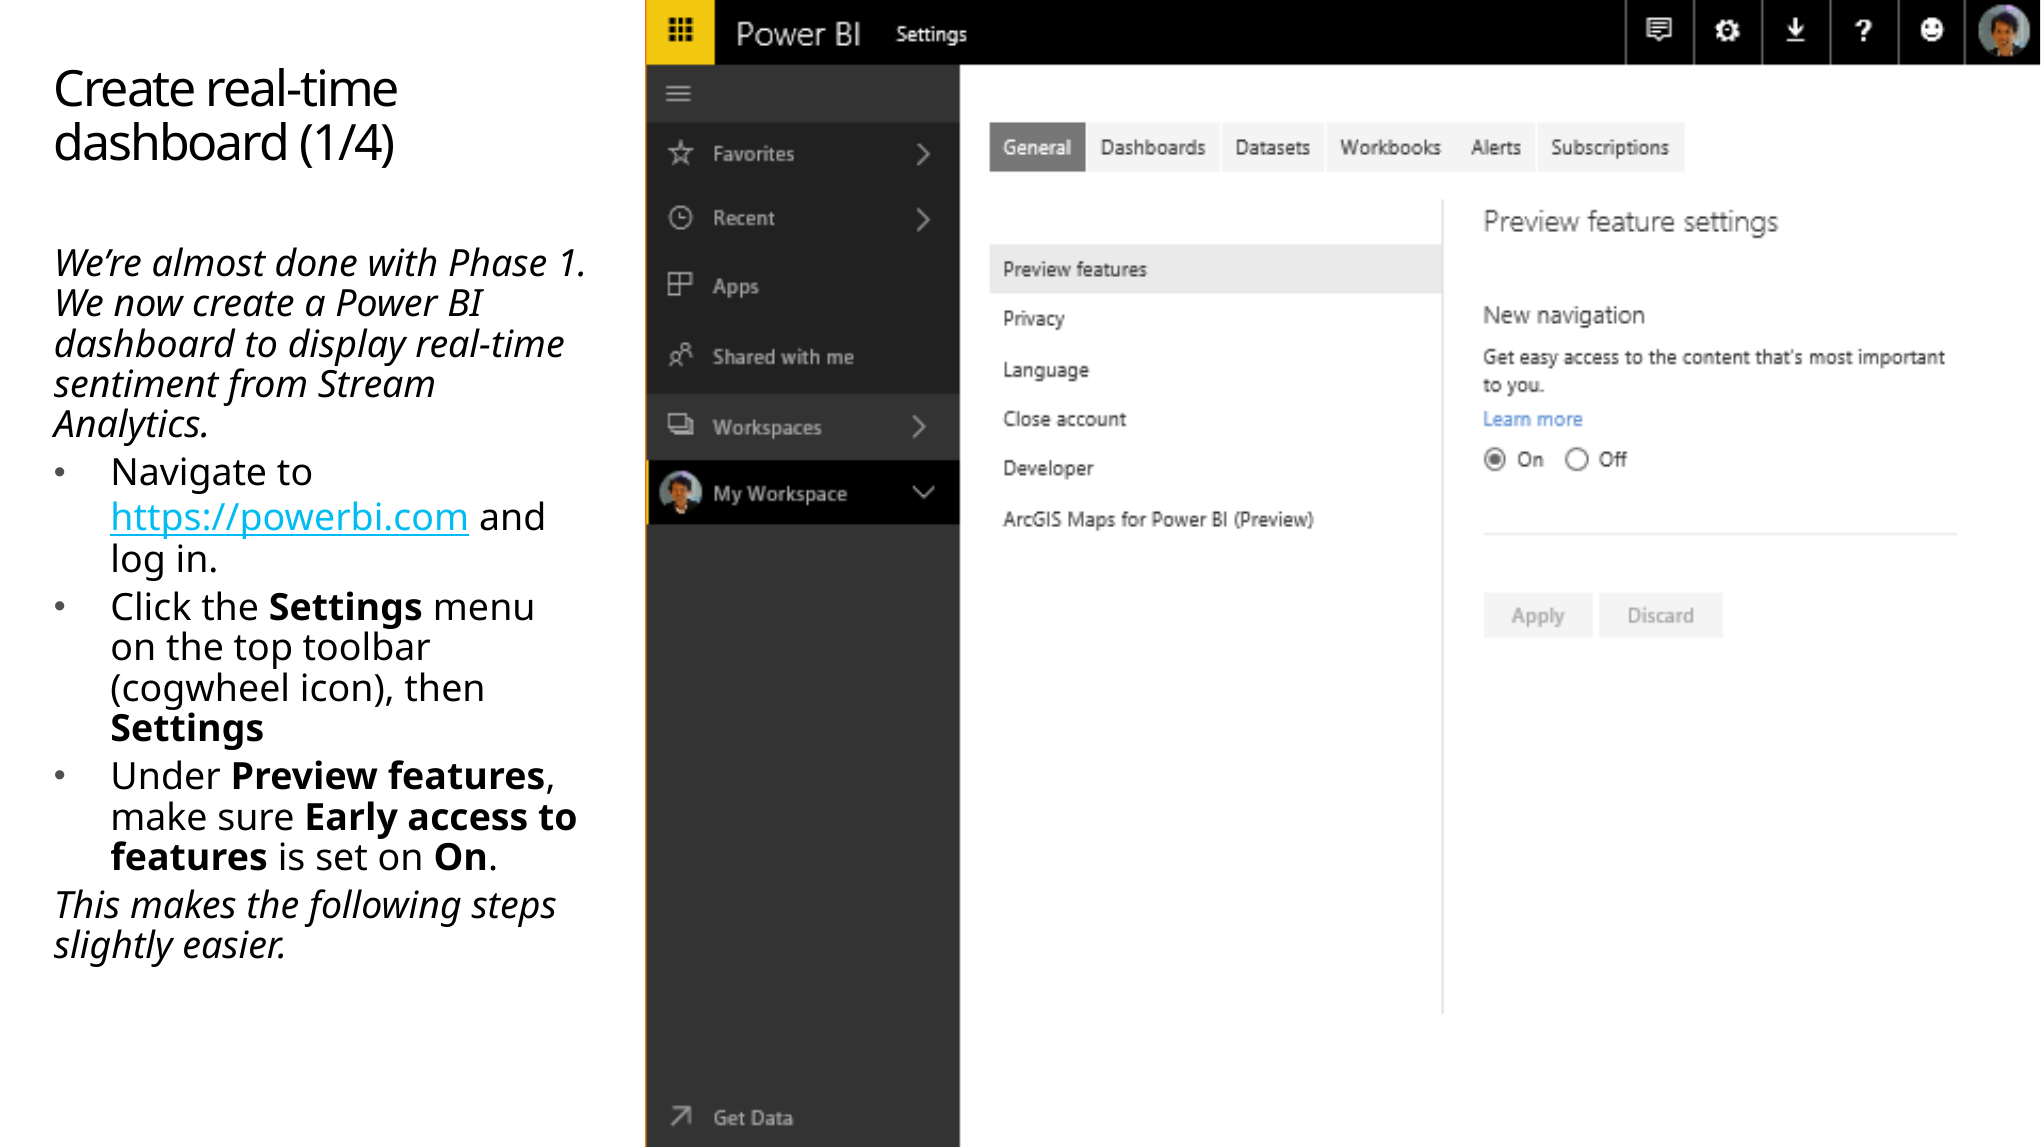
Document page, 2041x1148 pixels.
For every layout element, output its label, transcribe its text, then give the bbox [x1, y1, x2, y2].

list We’re almost done with Phase 1. We now create a Power BI dashboard to display real-time sentiment from Stream Analytics. Navigate to https://powerbi.com and log in. Click the Settings menu on the top toolbar (cogwheel icon), then Settings Under Preview features, make sure Early access to features is set on On. This makes the following steps slightly easier. [30, 228, 616, 1030]
title Create real-time dashboard (1/4) [30, 48, 616, 189]
picture [644, 0, 2041, 1148]
